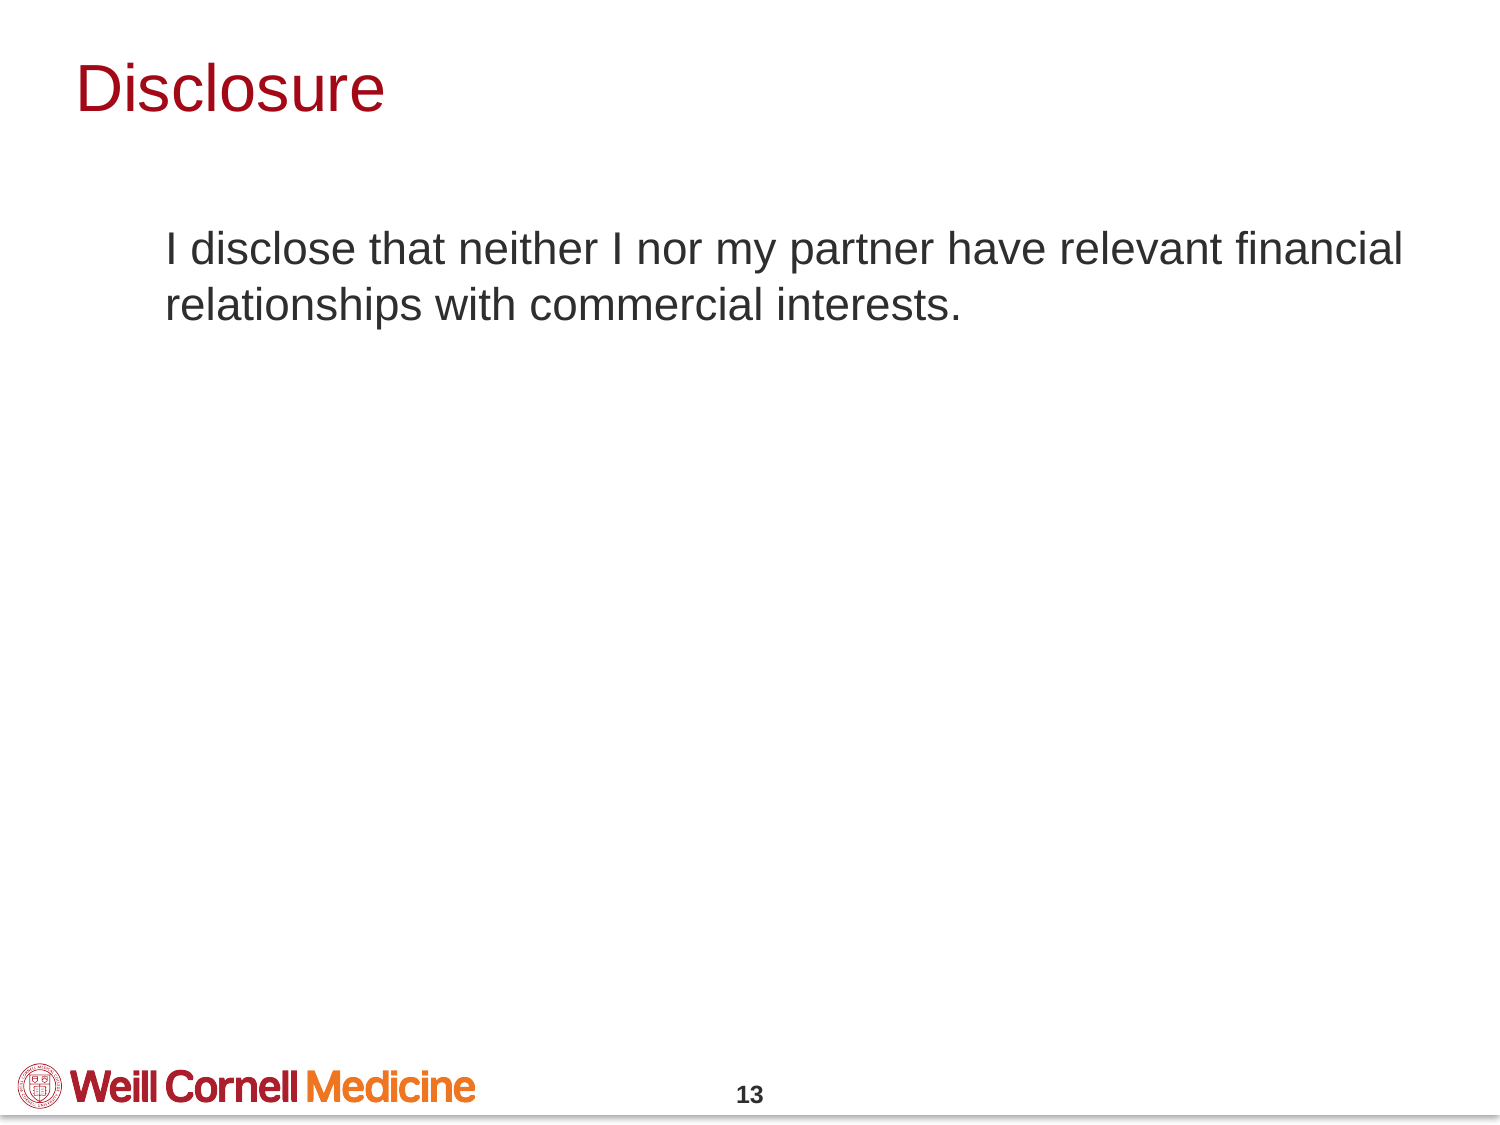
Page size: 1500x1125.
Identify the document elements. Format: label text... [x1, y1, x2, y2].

picture [0, 1050, 505, 1125]
title Disclosure [75, 45, 1425, 200]
list I disclose that neither I nor my partner have relevant financial relationships with commercial interests. [75, 211, 1423, 1073]
